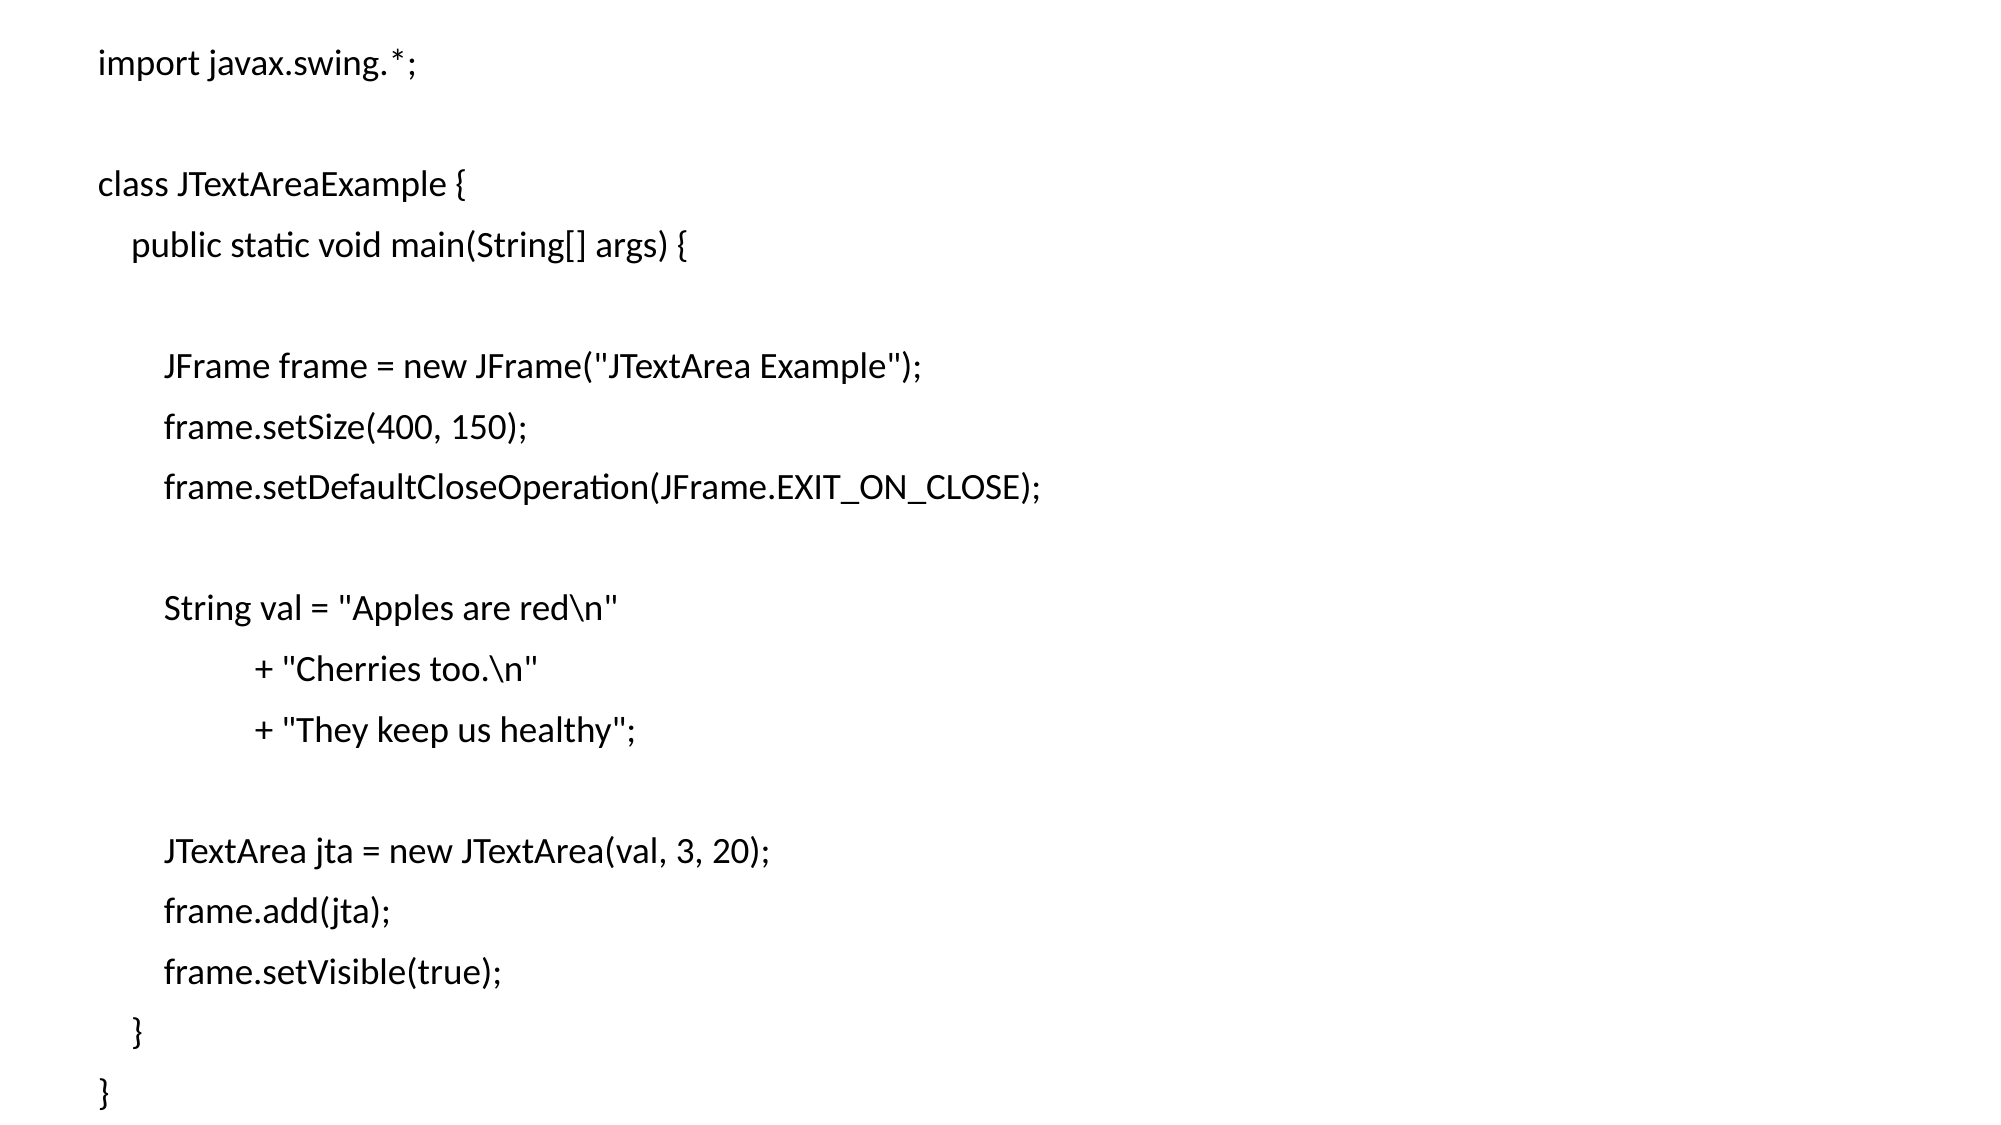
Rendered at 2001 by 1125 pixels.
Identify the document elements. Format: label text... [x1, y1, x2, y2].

list import javax.swing.*; class JTextAreaExample { public static void main(String[] args) { JFrame frame = new JFrame("JTextArea Example"); frame.setSize(400, 150); frame.setDefaultCloseOperation(JFrame.EXIT_ON_CLOSE); String val = "Apples are red\n" + "Cherries too.\n" + "They keep us healthy"; JTextArea jta = new JTextArea(val, 3, 20); frame.add(jta); frame.setVisible(true); } } [82, 36, 1808, 1125]
